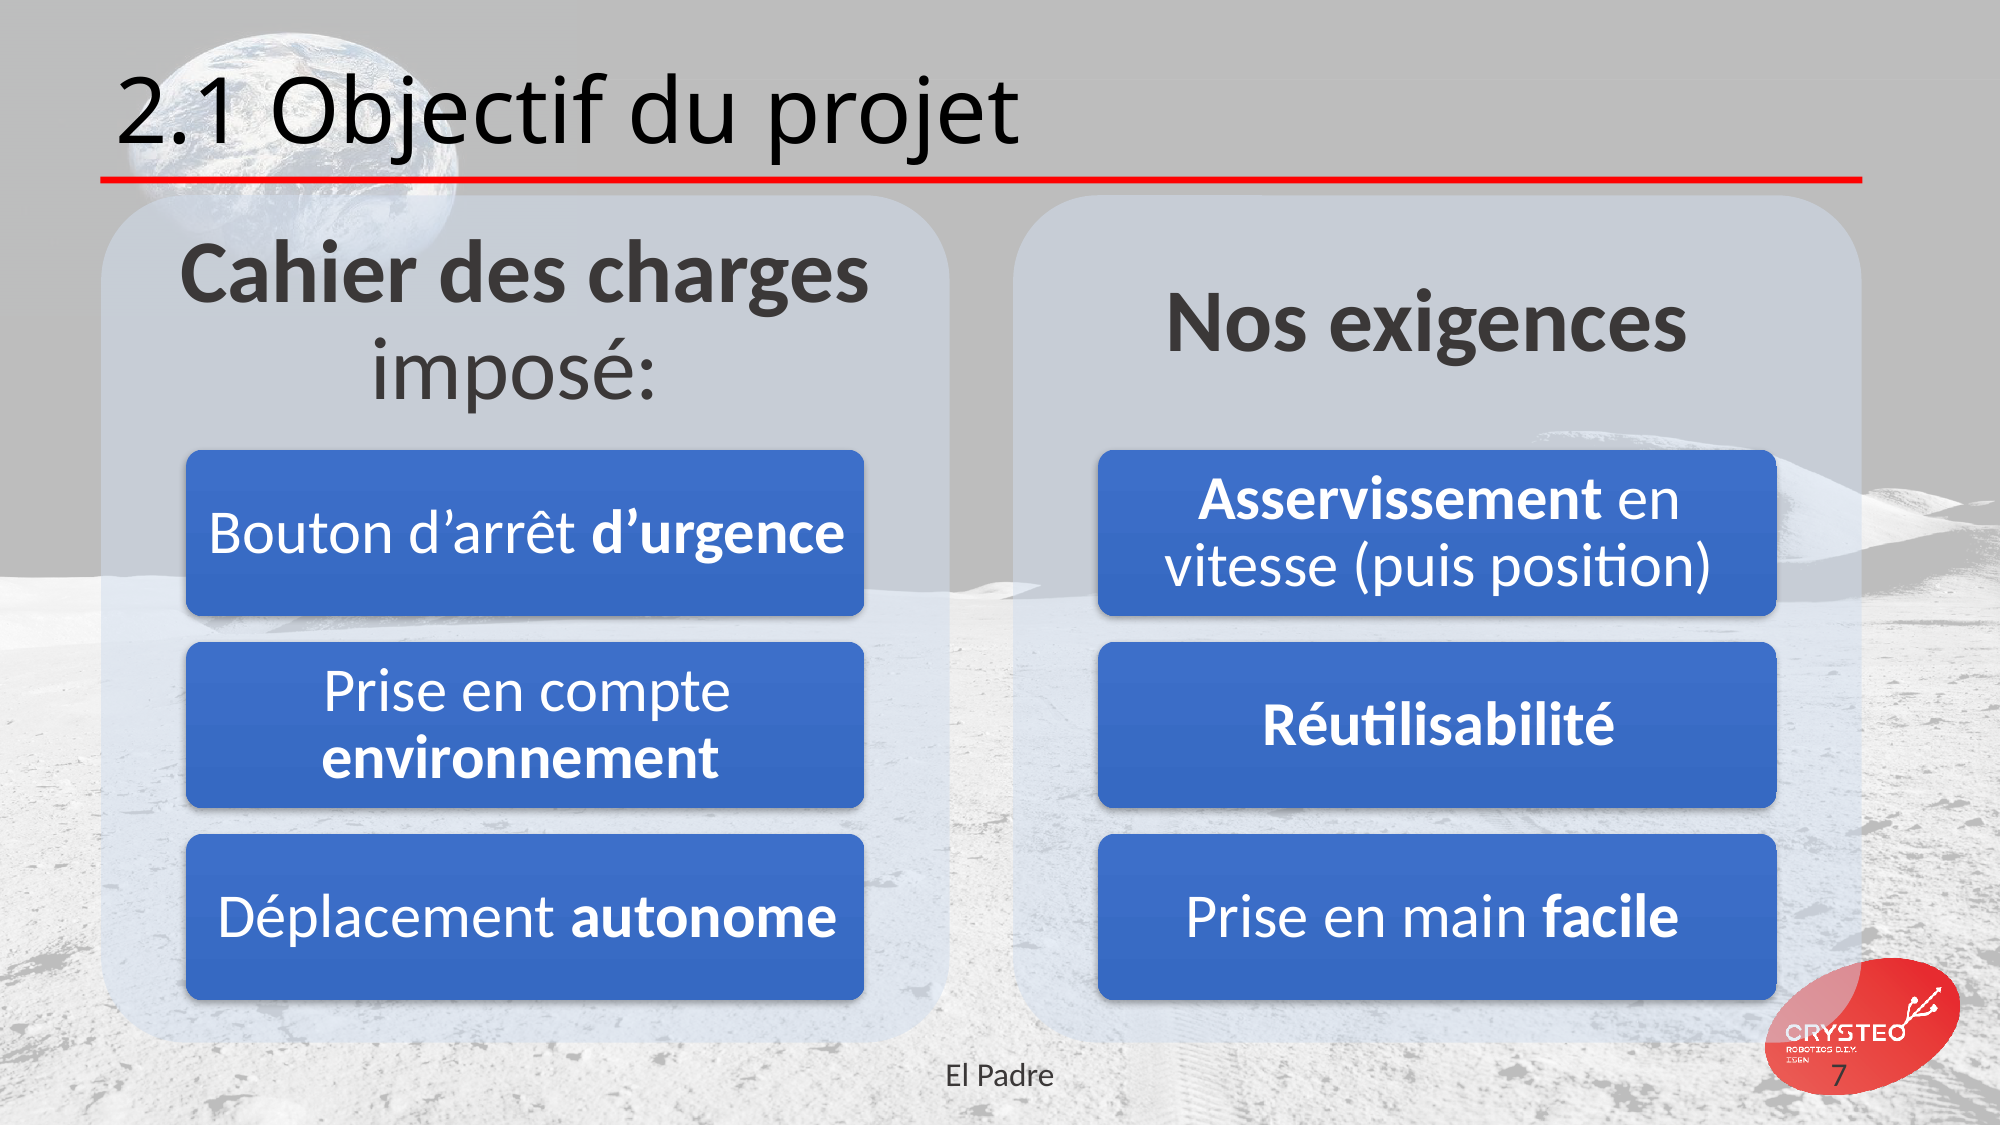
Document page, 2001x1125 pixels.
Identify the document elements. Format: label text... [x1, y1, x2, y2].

text_box 2.1 Objectif du projet [100, 47, 1863, 179]
footer El Padre [662, 1043, 1338, 1103]
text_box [100, 195, 1863, 1043]
picture [1765, 958, 1960, 1095]
slide_number 7 [1412, 1043, 1863, 1103]
